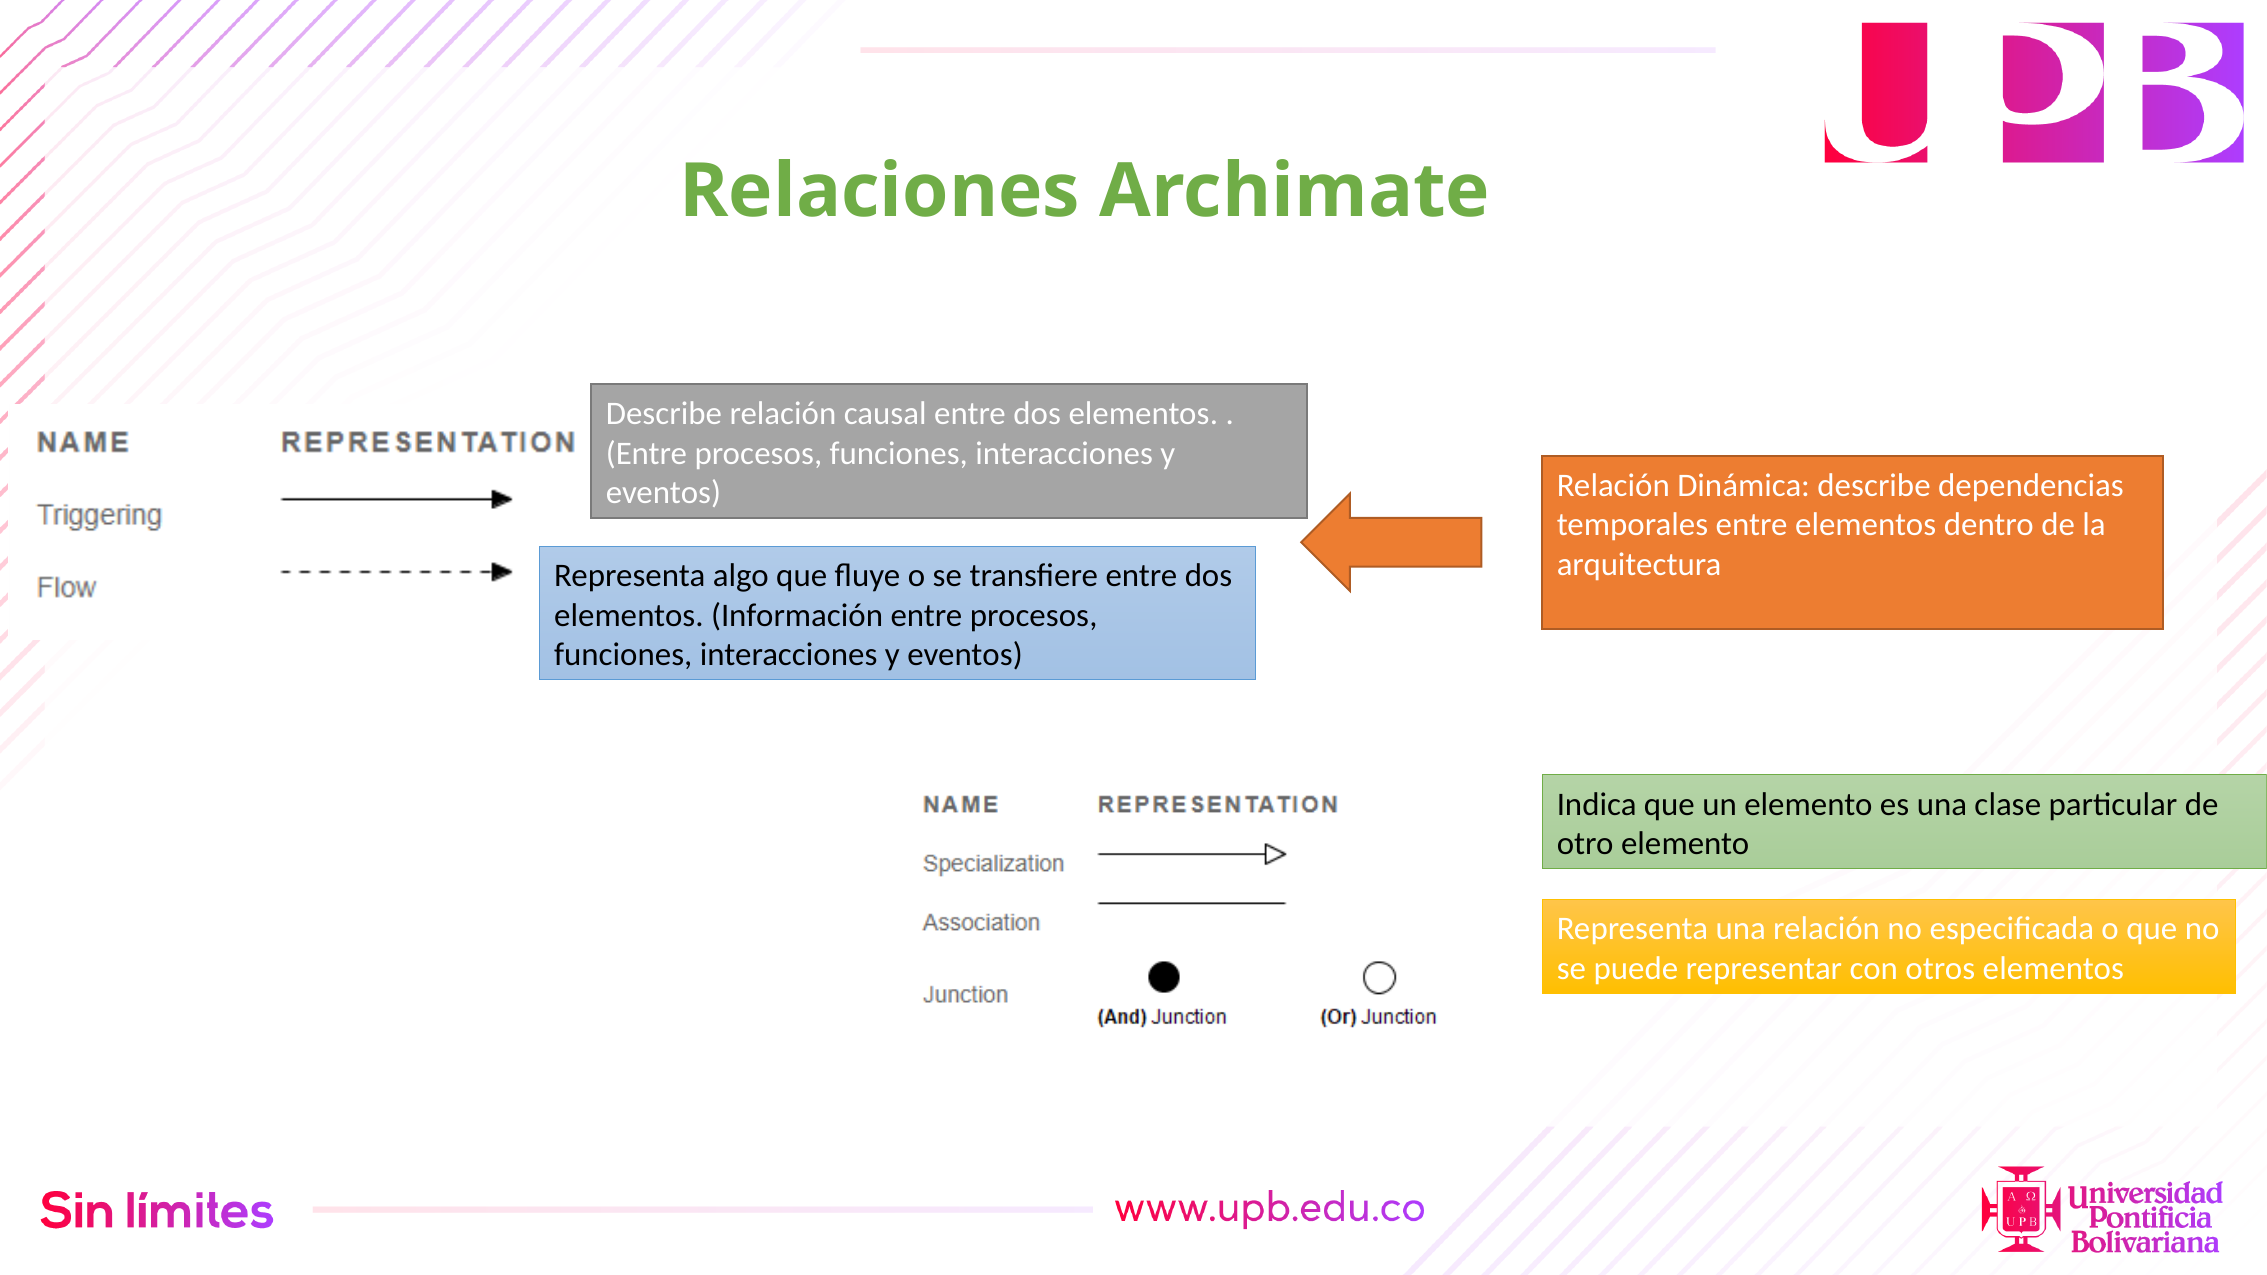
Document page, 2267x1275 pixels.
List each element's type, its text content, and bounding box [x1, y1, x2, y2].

picture [0, 0, 2267, 1275]
text_box Representa algo que fluye o se transfiere entre dos elementos. (Información entre procesos, funciones, interacciones y eventos) [539, 546, 1256, 680]
text_box [1299, 491, 1483, 594]
text_box Indica que un elemento es una clase particular de otro elemento [1542, 774, 2267, 869]
text_box Representa una relación no especificada o que no se puede representar con otros elementos [1542, 899, 2236, 994]
text_box Relación Dinámica: describe dependencias temporales entre elementos dentro de la arquitectura [1541, 455, 2164, 630]
text_box Describe relación causal entre dos elementos. . (Entre procesos, funciones, interacciones y eventos) [590, 383, 1308, 519]
text_box Relaciones Archimate [363, 69, 1807, 316]
